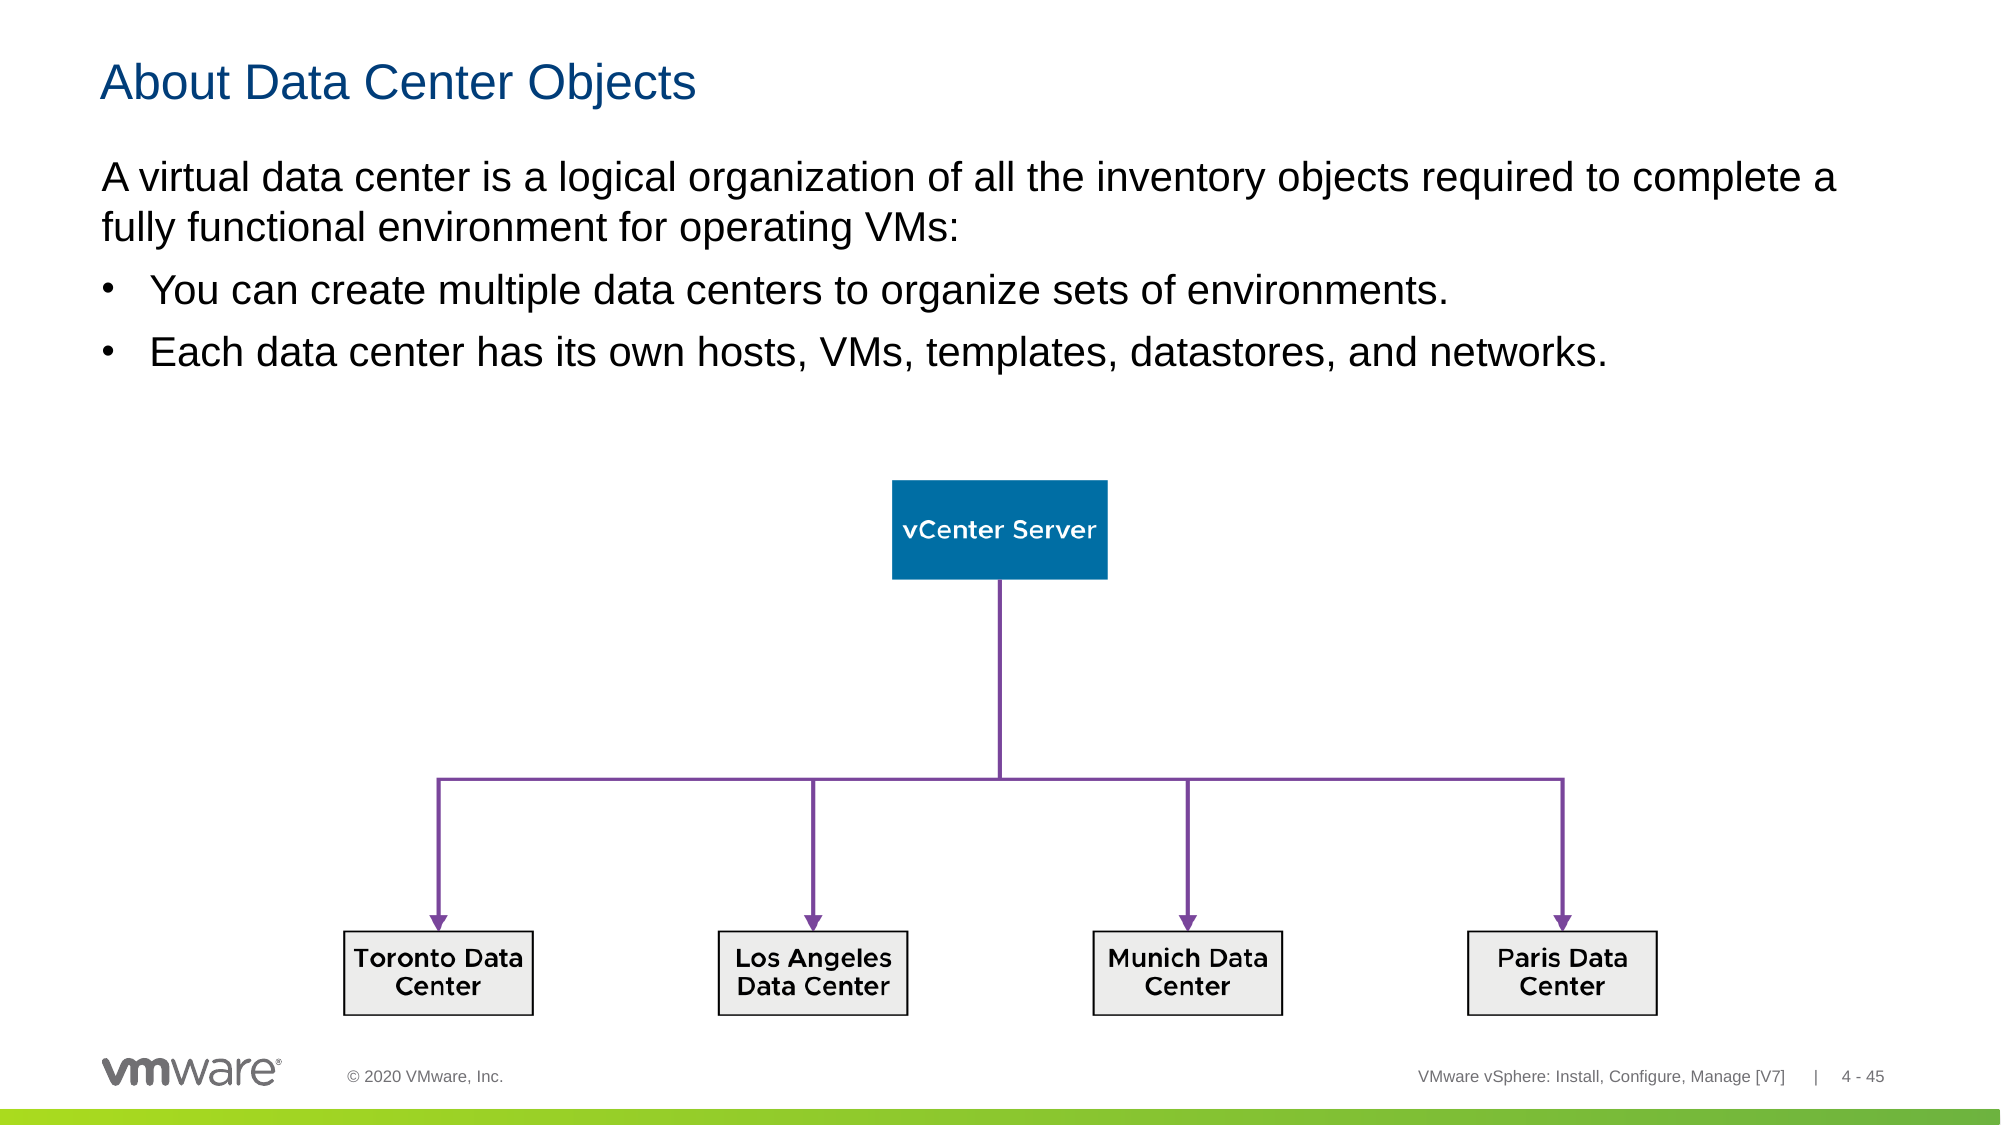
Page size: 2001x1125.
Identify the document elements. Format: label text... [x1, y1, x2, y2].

title About Data Center Objects [99, 54, 1900, 113]
list A virtual data center is a logical organization of all the inventory objects required to complete a fully functional environment for operating VMs: You can create multiple data centers to organize sets of environments. Each data center has its own hosts, VMs, templates, datastores, and networks. [101, 149, 1902, 434]
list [320, 451, 1680, 1043]
footer VMware vSphere: Install, Configure, Manage [V7] | 4 - 45 [545, 1060, 1900, 1110]
